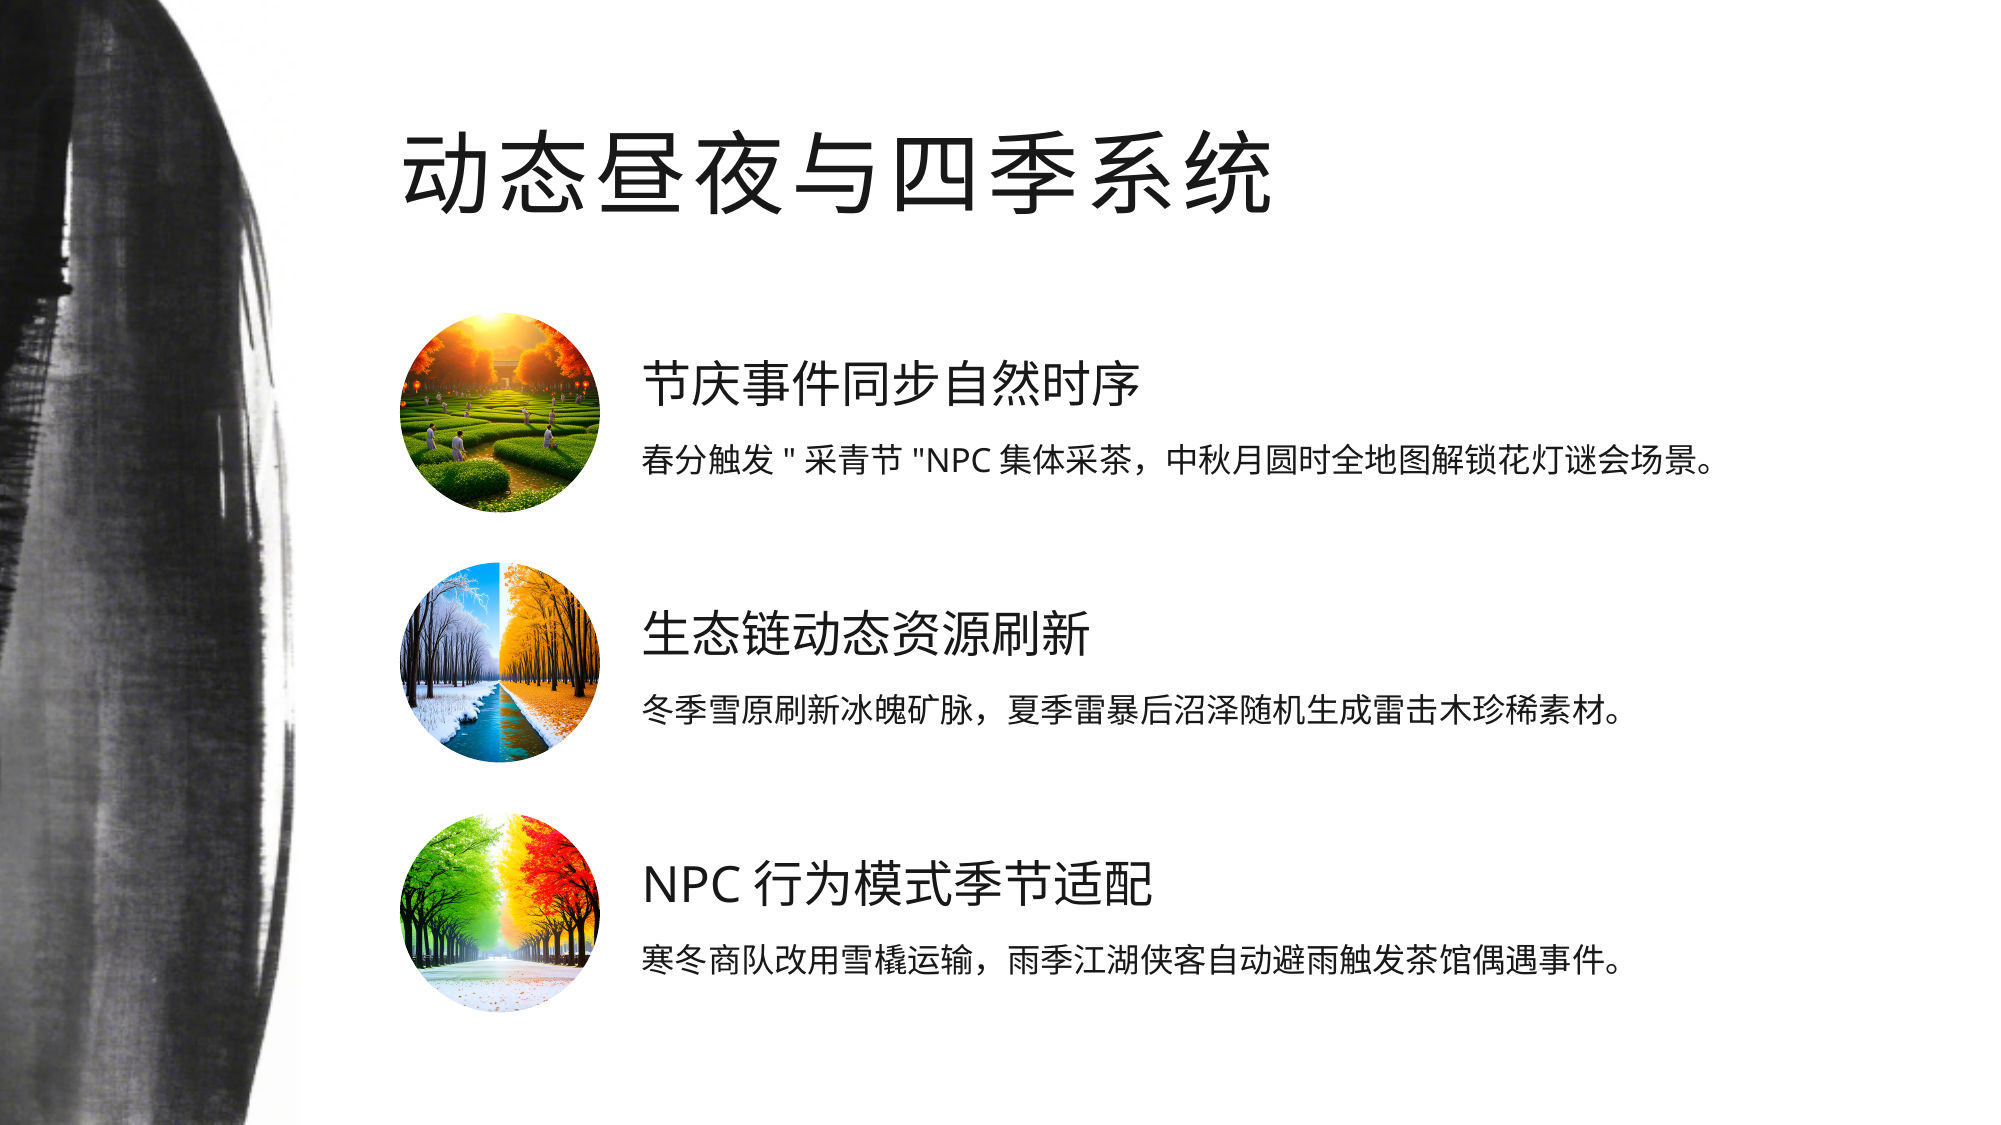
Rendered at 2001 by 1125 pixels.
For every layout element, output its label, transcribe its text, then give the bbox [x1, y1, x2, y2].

picture [0, 0, 301, 1125]
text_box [399, 311, 1913, 1013]
title 动态昼夜与四季系统 [399, 99, 1923, 225]
